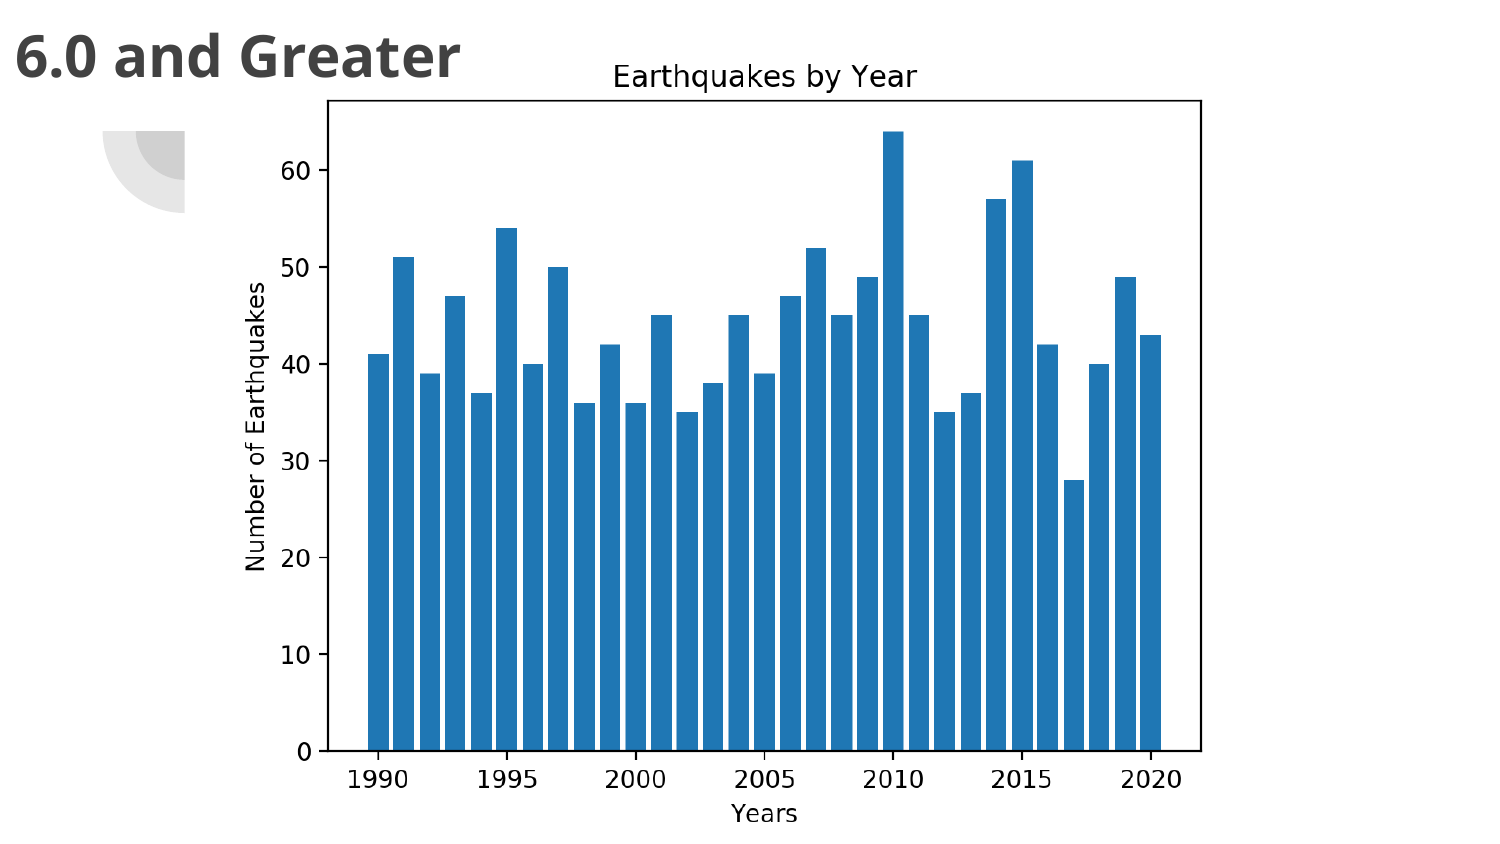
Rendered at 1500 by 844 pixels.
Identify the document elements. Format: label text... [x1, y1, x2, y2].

title 6.0 and Greater [0, 0, 185, 164]
picture [187, 0, 1313, 844]
